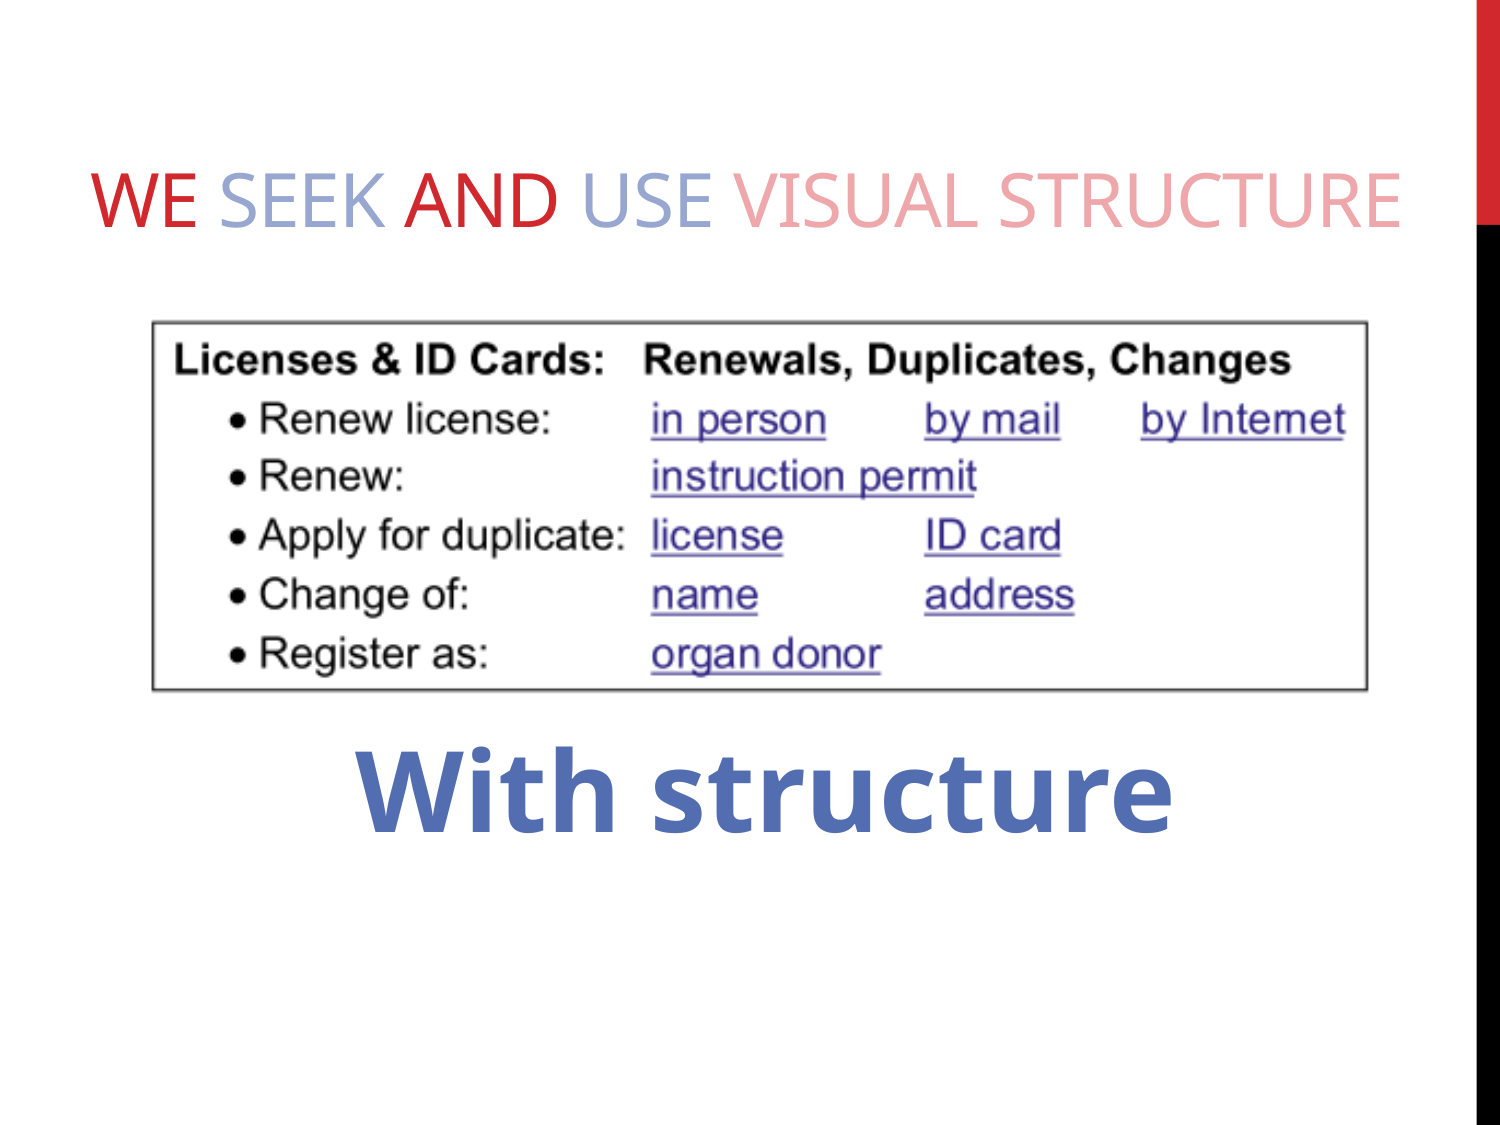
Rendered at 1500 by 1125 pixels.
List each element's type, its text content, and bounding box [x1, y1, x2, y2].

picture [125, 311, 1407, 701]
title We SEEK and USE Visual Structure [75, 25, 1438, 250]
text_box With structure [340, 712, 1192, 863]
